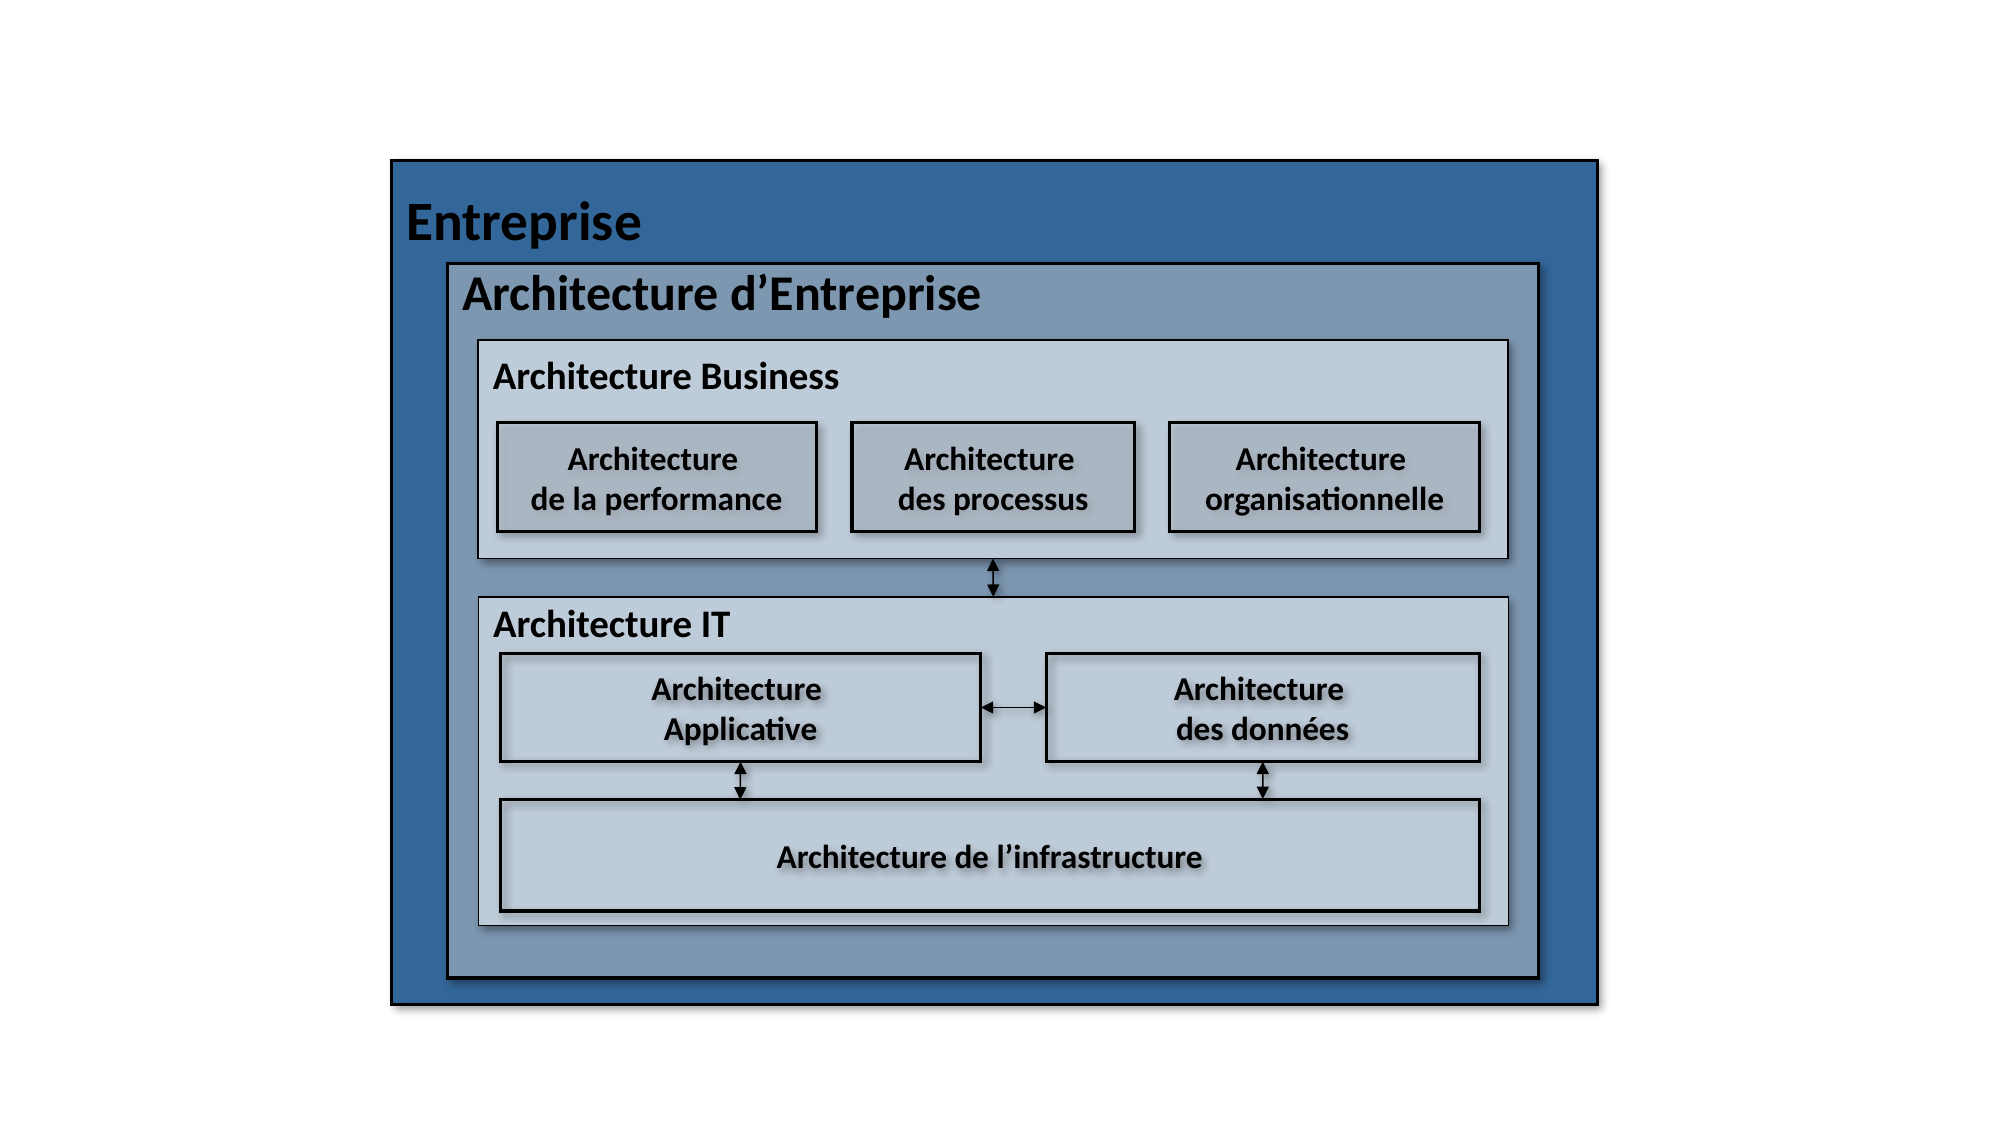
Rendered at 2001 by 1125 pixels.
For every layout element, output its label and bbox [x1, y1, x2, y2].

text_box [0, 0, 2000, 1125]
